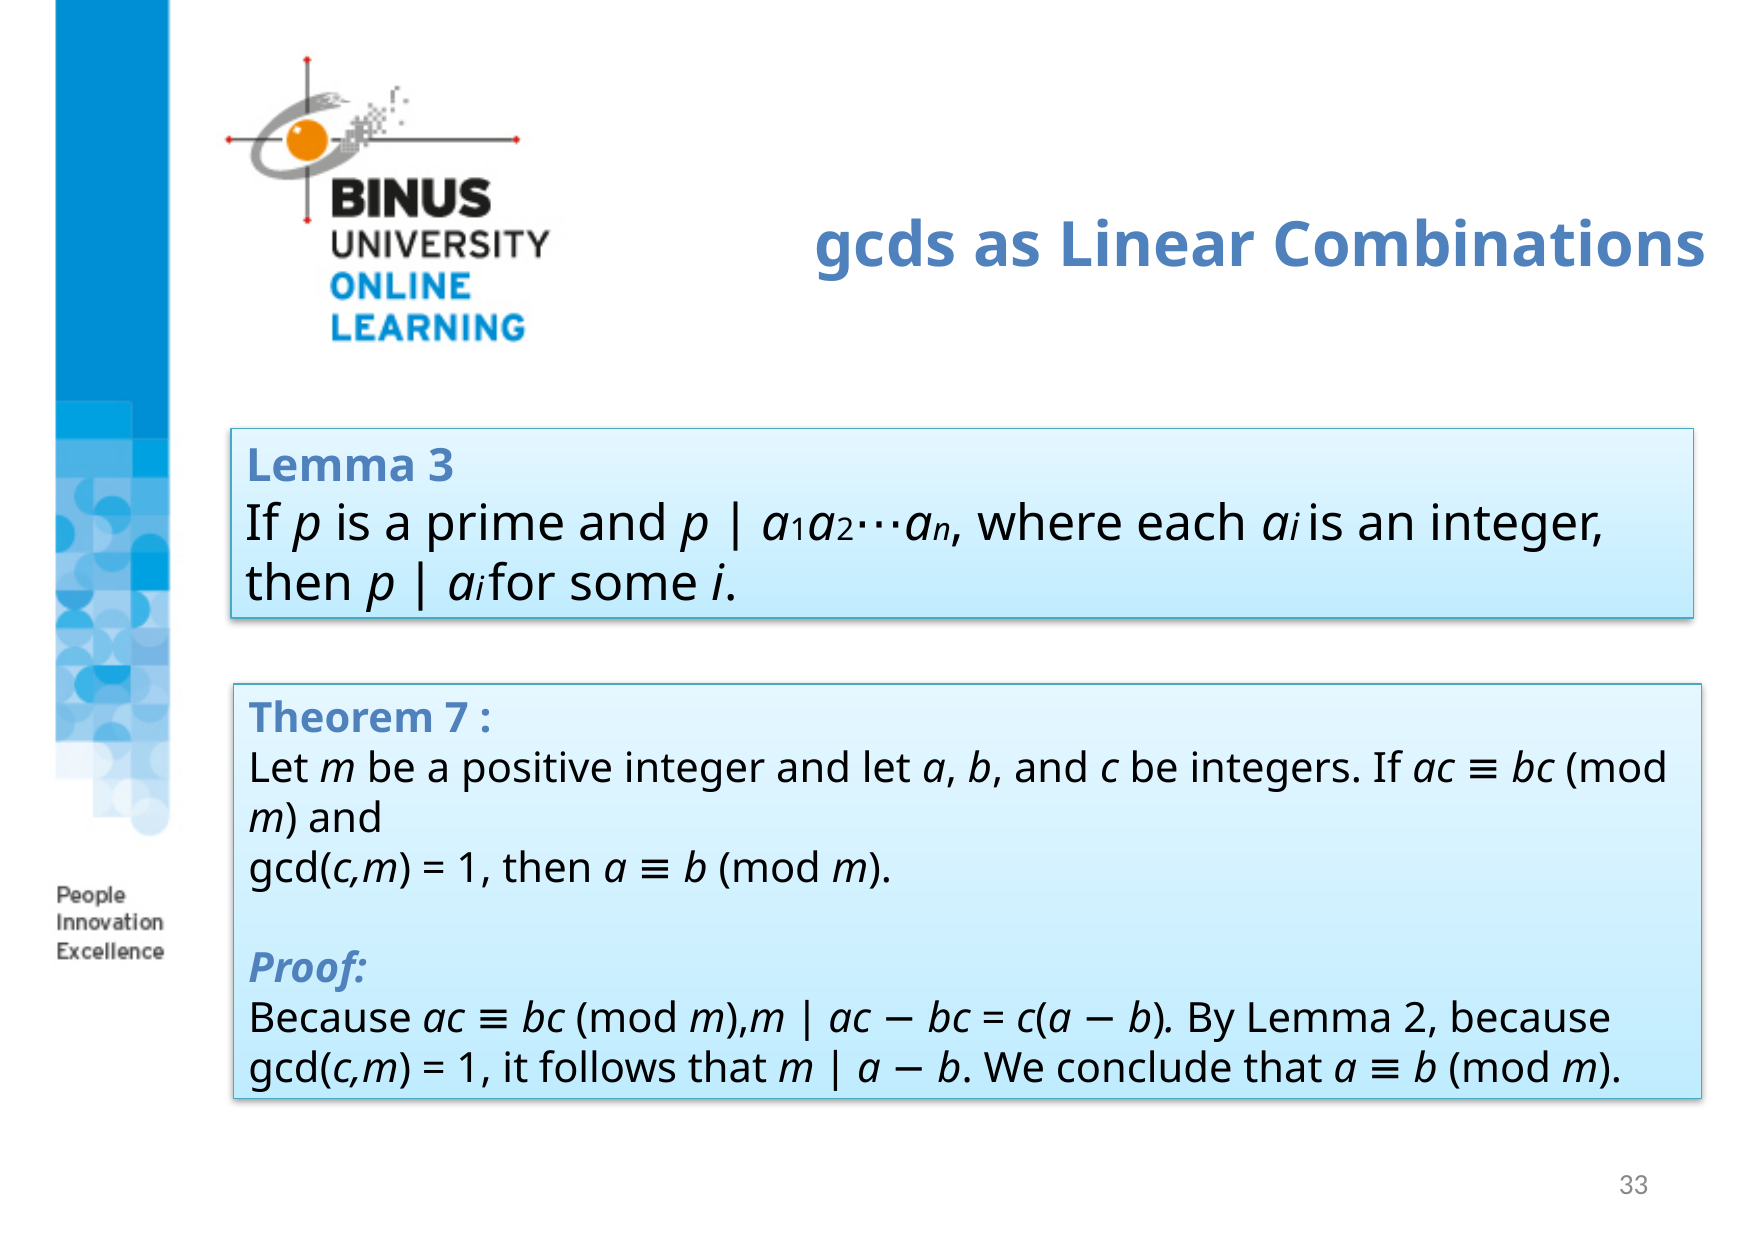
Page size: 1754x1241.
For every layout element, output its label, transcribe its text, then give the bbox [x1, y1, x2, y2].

text_box Lemma 3 If p is a prime and p ∣ a1a2⋯an, where each ai is an integer, then p ∣ ai for some i. [230, 428, 1694, 619]
text_box Theorem 7 : Let m be a positive integer and let a, b, and c be integers. If ac ≡ bc (mod m) and gcd(c,m) = 1, then a ≡ b (mod m). Proof: Because ac ≡ bc (mod m),m ∣ ac − bc = c(a − b). By Lemma 2, because gcd(c,m) = 1, it follows that m ∣ a − b. We conclude that a ≡ b (mod m). [233, 683, 1702, 1099]
title gcds as Linear Combinations [642, 137, 1725, 345]
slide_number 33 [1256, 1149, 1666, 1216]
picture [0, 0, 1754, 1241]
